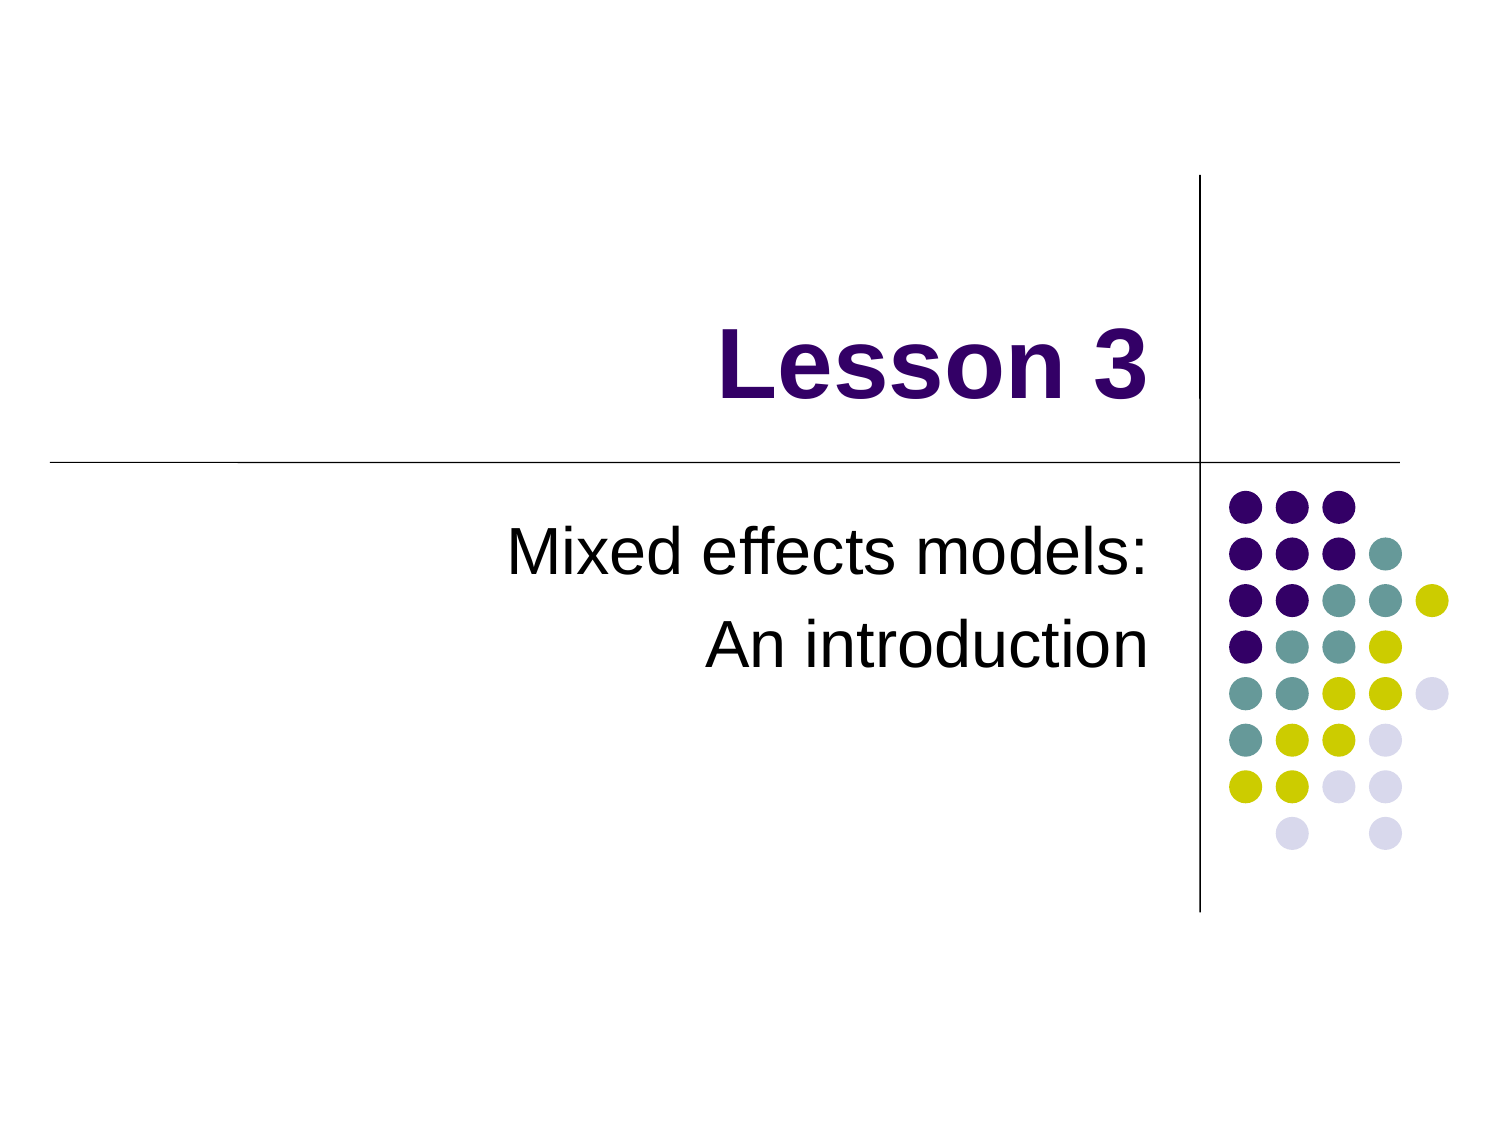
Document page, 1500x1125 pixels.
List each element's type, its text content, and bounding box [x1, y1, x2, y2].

title Lesson 3 [51, 76, 1165, 427]
subtitle Mixed effects models: An introduction [139, 500, 1165, 888]
